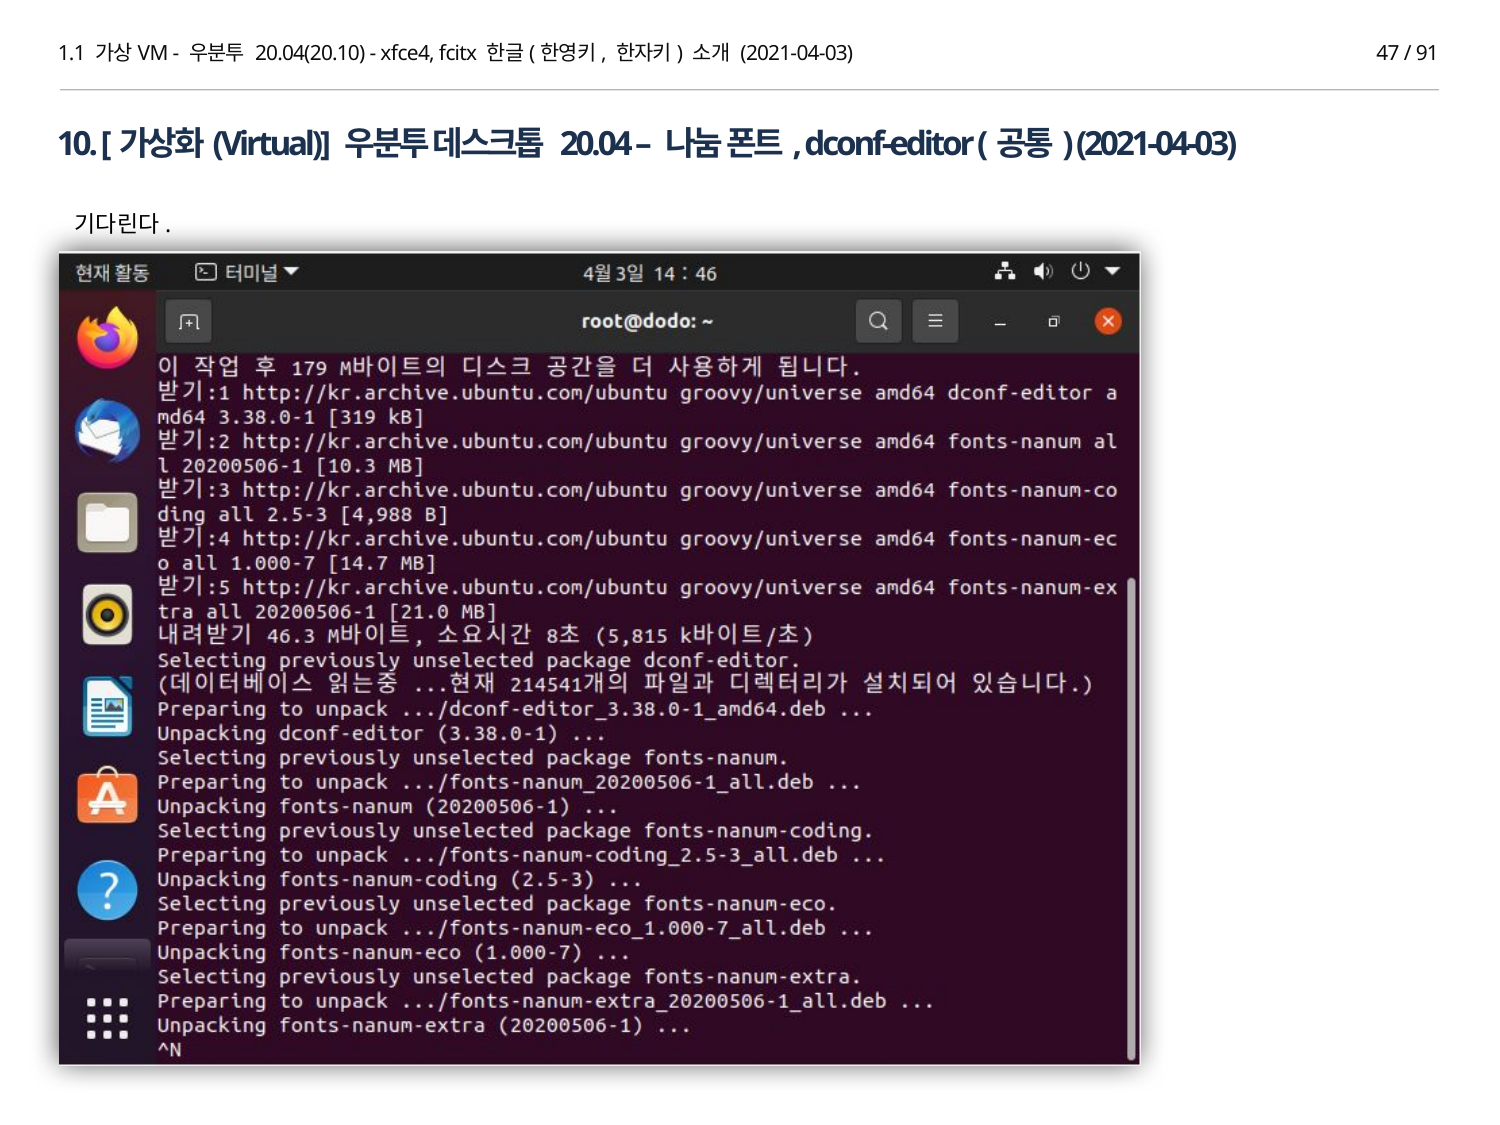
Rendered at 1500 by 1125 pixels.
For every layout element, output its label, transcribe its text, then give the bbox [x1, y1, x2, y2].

picture [59, 251, 1141, 1066]
text_box 47 / 91 [1193, 31, 1454, 75]
text_box 1.1 가상VM - 우분투 20.04(20.10) - xfce4, fcitx 한글(한영키, 한자키) 소개 (2021-04-03) [43, 32, 1193, 72]
text_box 10. [가상화(Virtual)] 우분투 데스크톱 20.04 – 나눔 폰트, dconf-editor (공통) (2021-04-03) [42, 114, 1439, 211]
text_box 기다린다. [59, 193, 1450, 252]
